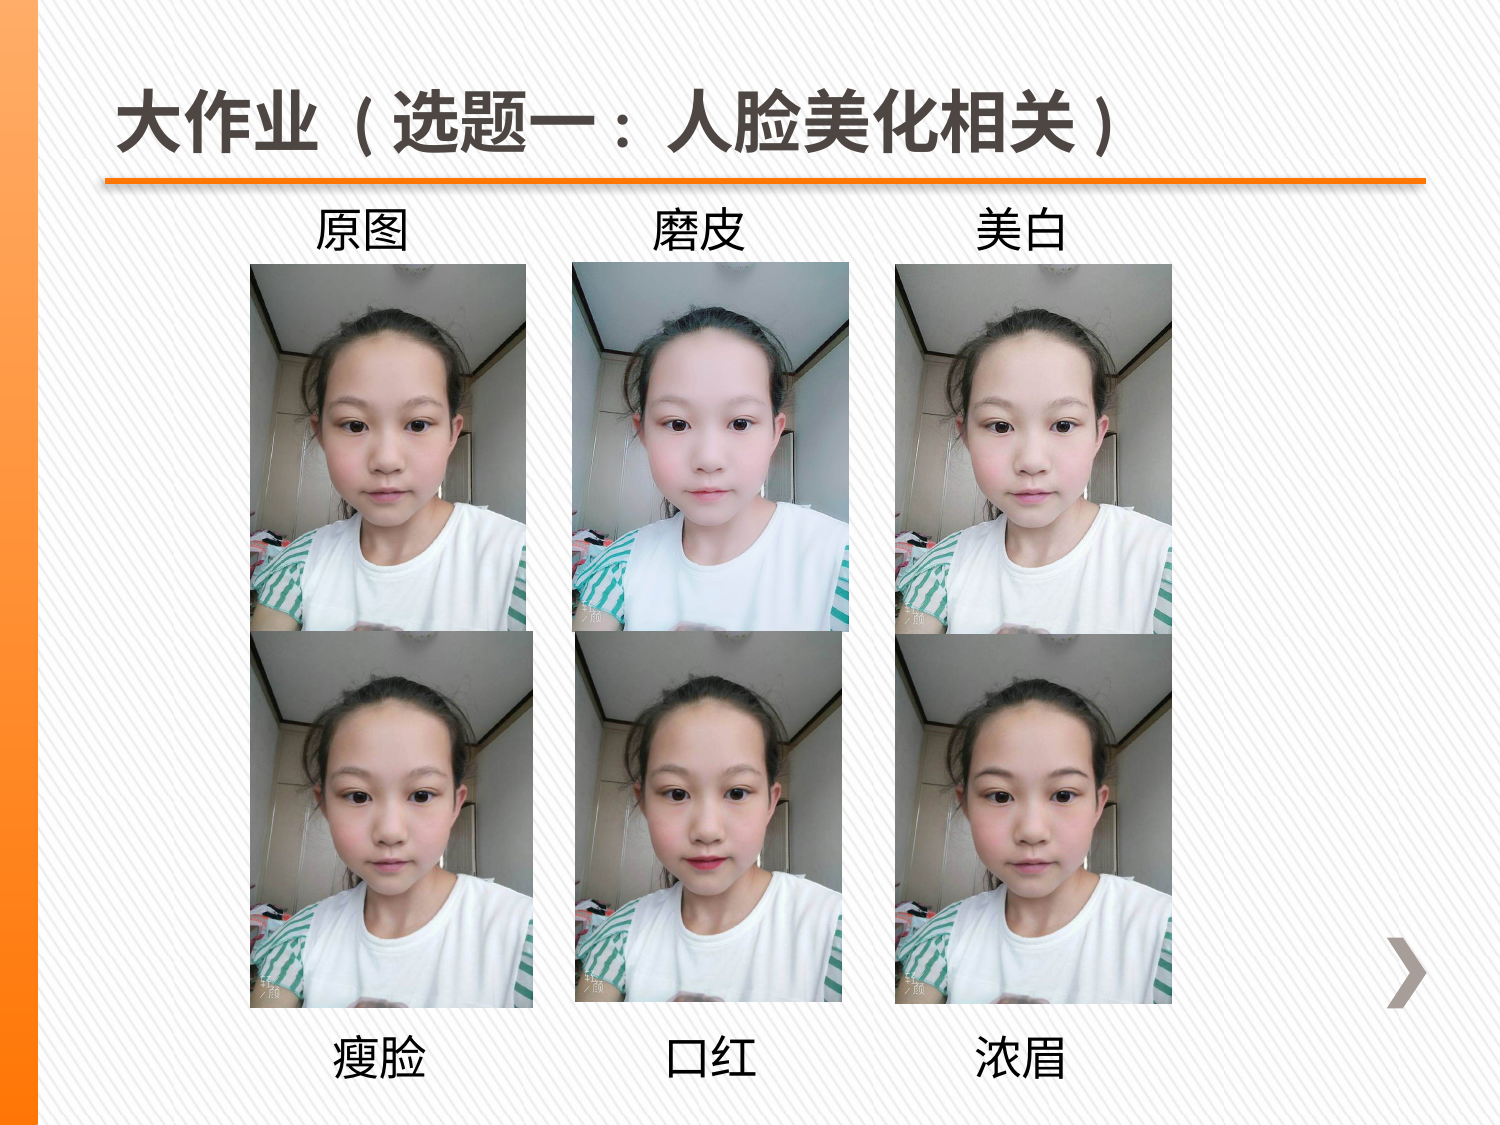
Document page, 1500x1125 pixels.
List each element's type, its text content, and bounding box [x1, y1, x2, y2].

text_box 瘦脸 [317, 1020, 467, 1093]
text_box 美白 [960, 192, 1109, 261]
picture [572, 262, 850, 1002]
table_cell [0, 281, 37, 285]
text_box 原图 [300, 192, 449, 261]
text_box 口红 [648, 1020, 797, 1093]
picture [250, 264, 534, 1008]
picture [895, 264, 1173, 1004]
text_box 浓眉 [959, 1020, 1108, 1093]
title 大作业 (选题一: 人脸美化相关) [99, 0, 1422, 170]
text_box 磨皮 [637, 192, 786, 259]
